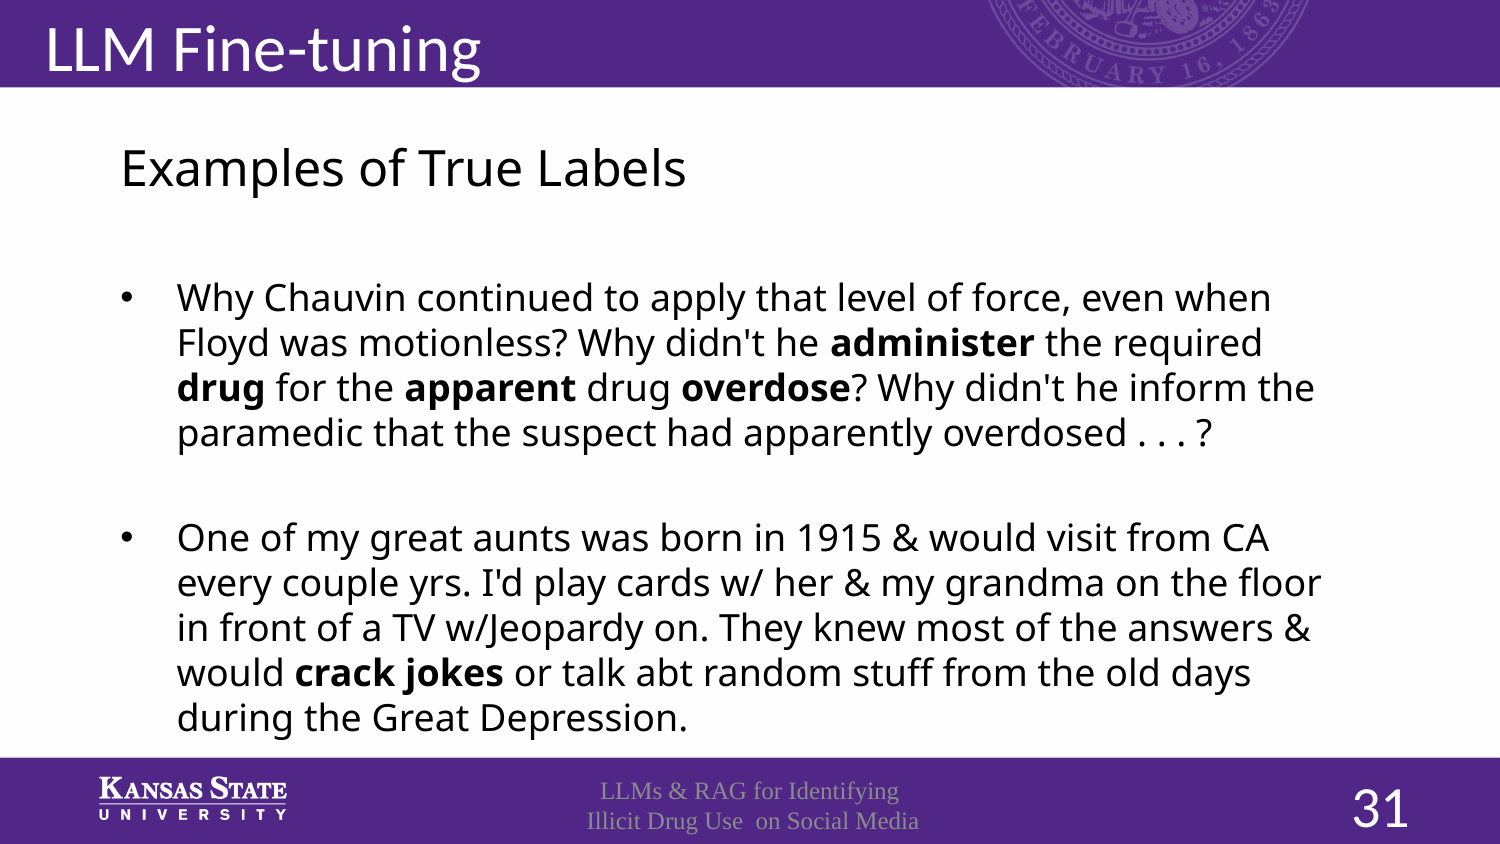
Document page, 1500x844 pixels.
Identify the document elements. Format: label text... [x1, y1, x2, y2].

text_box Examples of True Labels Why Chauvin continued to apply that level of force, even when Floyd was motionless? Why didn't he administer the required drug for the apparent drug overdose? Why didn't he inform the paramedic that the suspect had apparently overdosed . . . ? One of my great aunts was born in 1915 & would visit from CA every couple yrs. I'd play cards w/ her & my grandma on the floor in front of a TV w/Jeopardy on. They knew most of the answers & would crack jokes or talk abt random stuff from the old days during the Great Depression. [105, 129, 1347, 759]
slide_number 31 [1074, 782, 1425, 828]
picture [0, 0, 1500, 844]
title LLM Fine-tuning [30, 7, 1380, 83]
footer LLMs & RAG for Identifying Illicit Drug Use on Social Media [512, 782, 988, 828]
